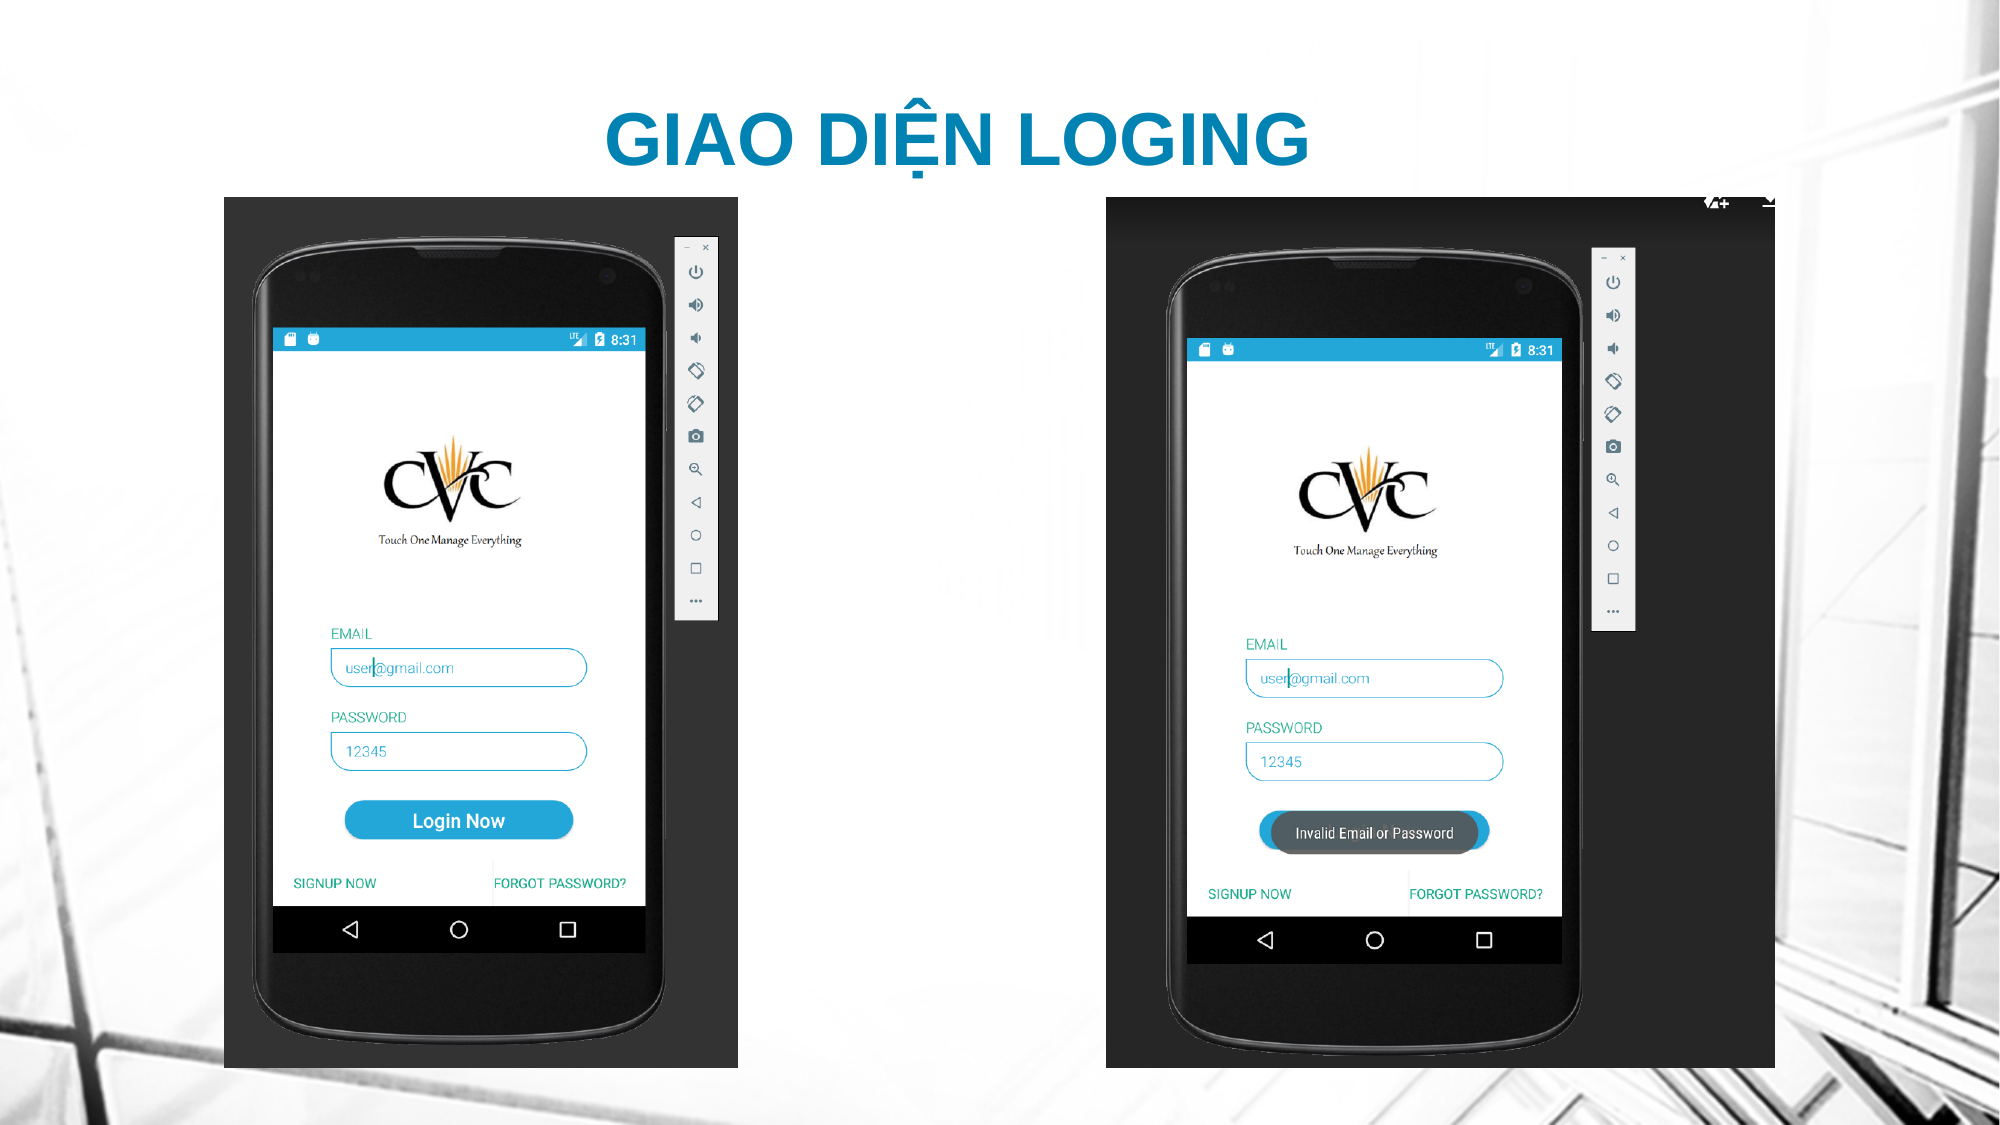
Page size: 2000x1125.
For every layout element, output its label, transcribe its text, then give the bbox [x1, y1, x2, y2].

picture [0, 0, 2000, 1125]
title GIAO DIỆN LOGING [162, 12, 1775, 188]
